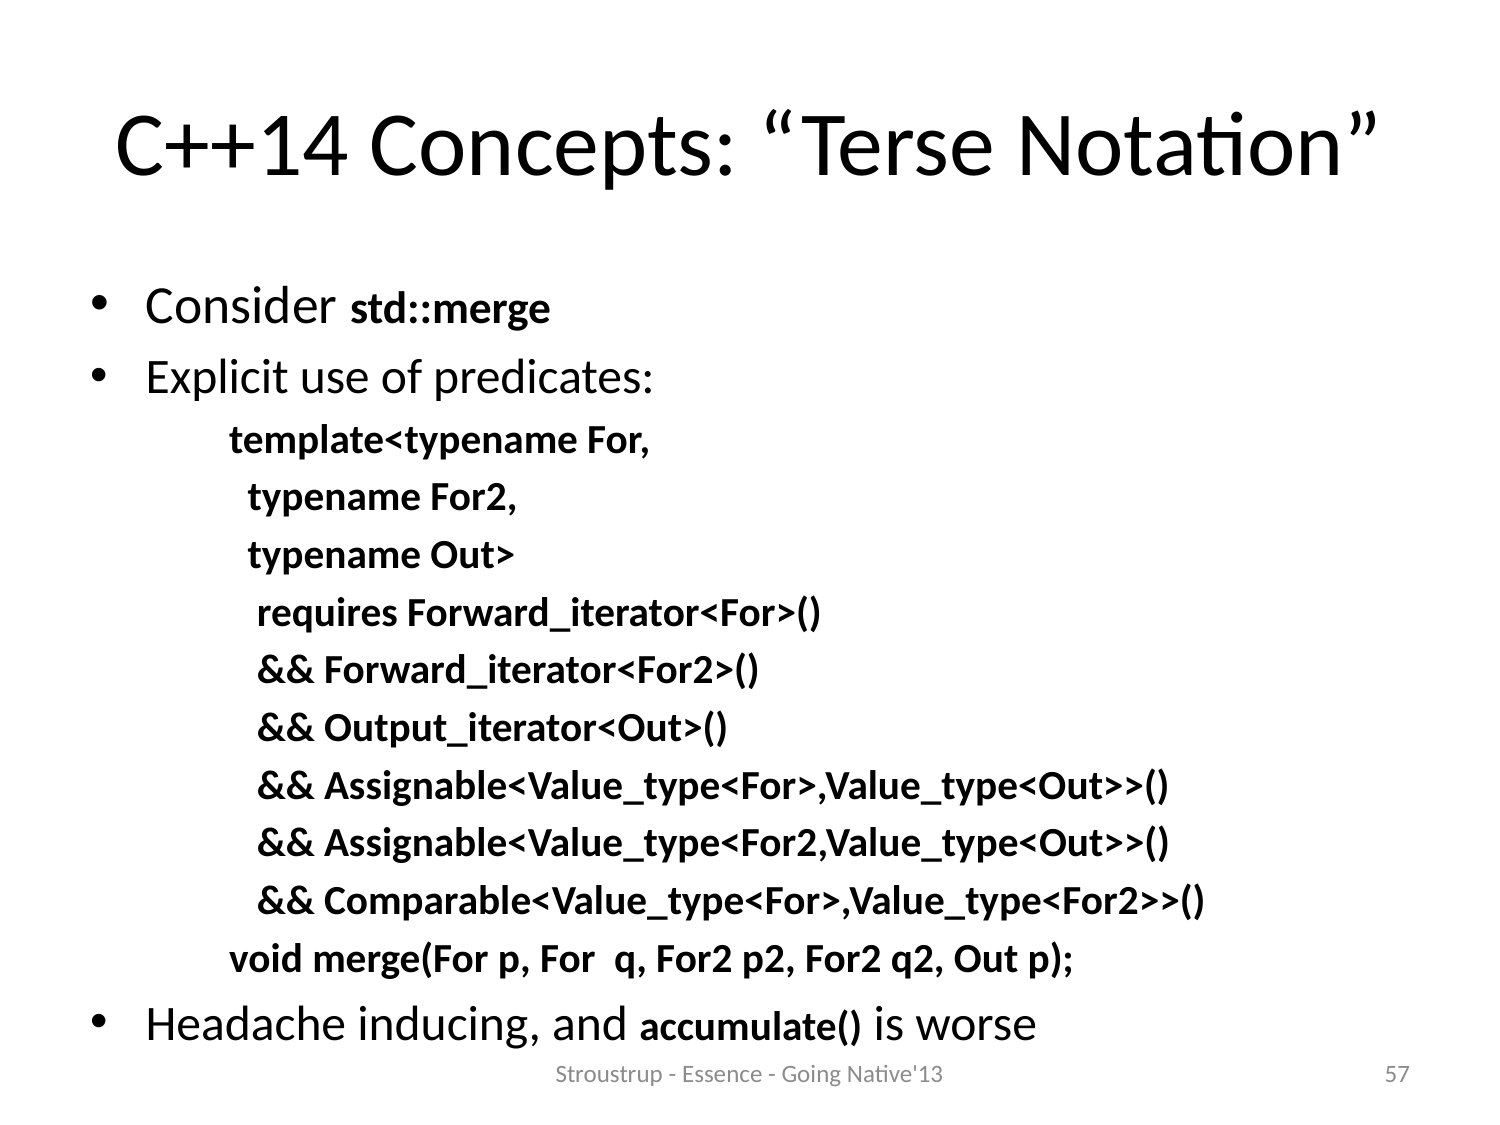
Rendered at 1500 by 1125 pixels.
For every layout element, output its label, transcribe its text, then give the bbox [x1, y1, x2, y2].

title C++14 Concepts: “Terse Notation” [75, 45, 1425, 233]
list Consider std::merge Explicit use of predicates: template<typename For, typename For2, typename Out> requires Forward_iterator<For>() && Forward_iterator<For2>() && Output_iterator<Out>() && Assignable<Value_type<For>,Value_type<Out>>() && Assignable<Value_type<For2,Value_type<Out>>() && Comparable<Value_type<For>,Value_type<For2>>() void merge(For p, For q, For2 p2, For2 q2, Out p); Headache inducing, and accumulate() is worse [75, 262, 1425, 1063]
slide_number 57 [1074, 1042, 1425, 1103]
footer Stroustrup - Essence - Going Native'13 [512, 1042, 988, 1103]
